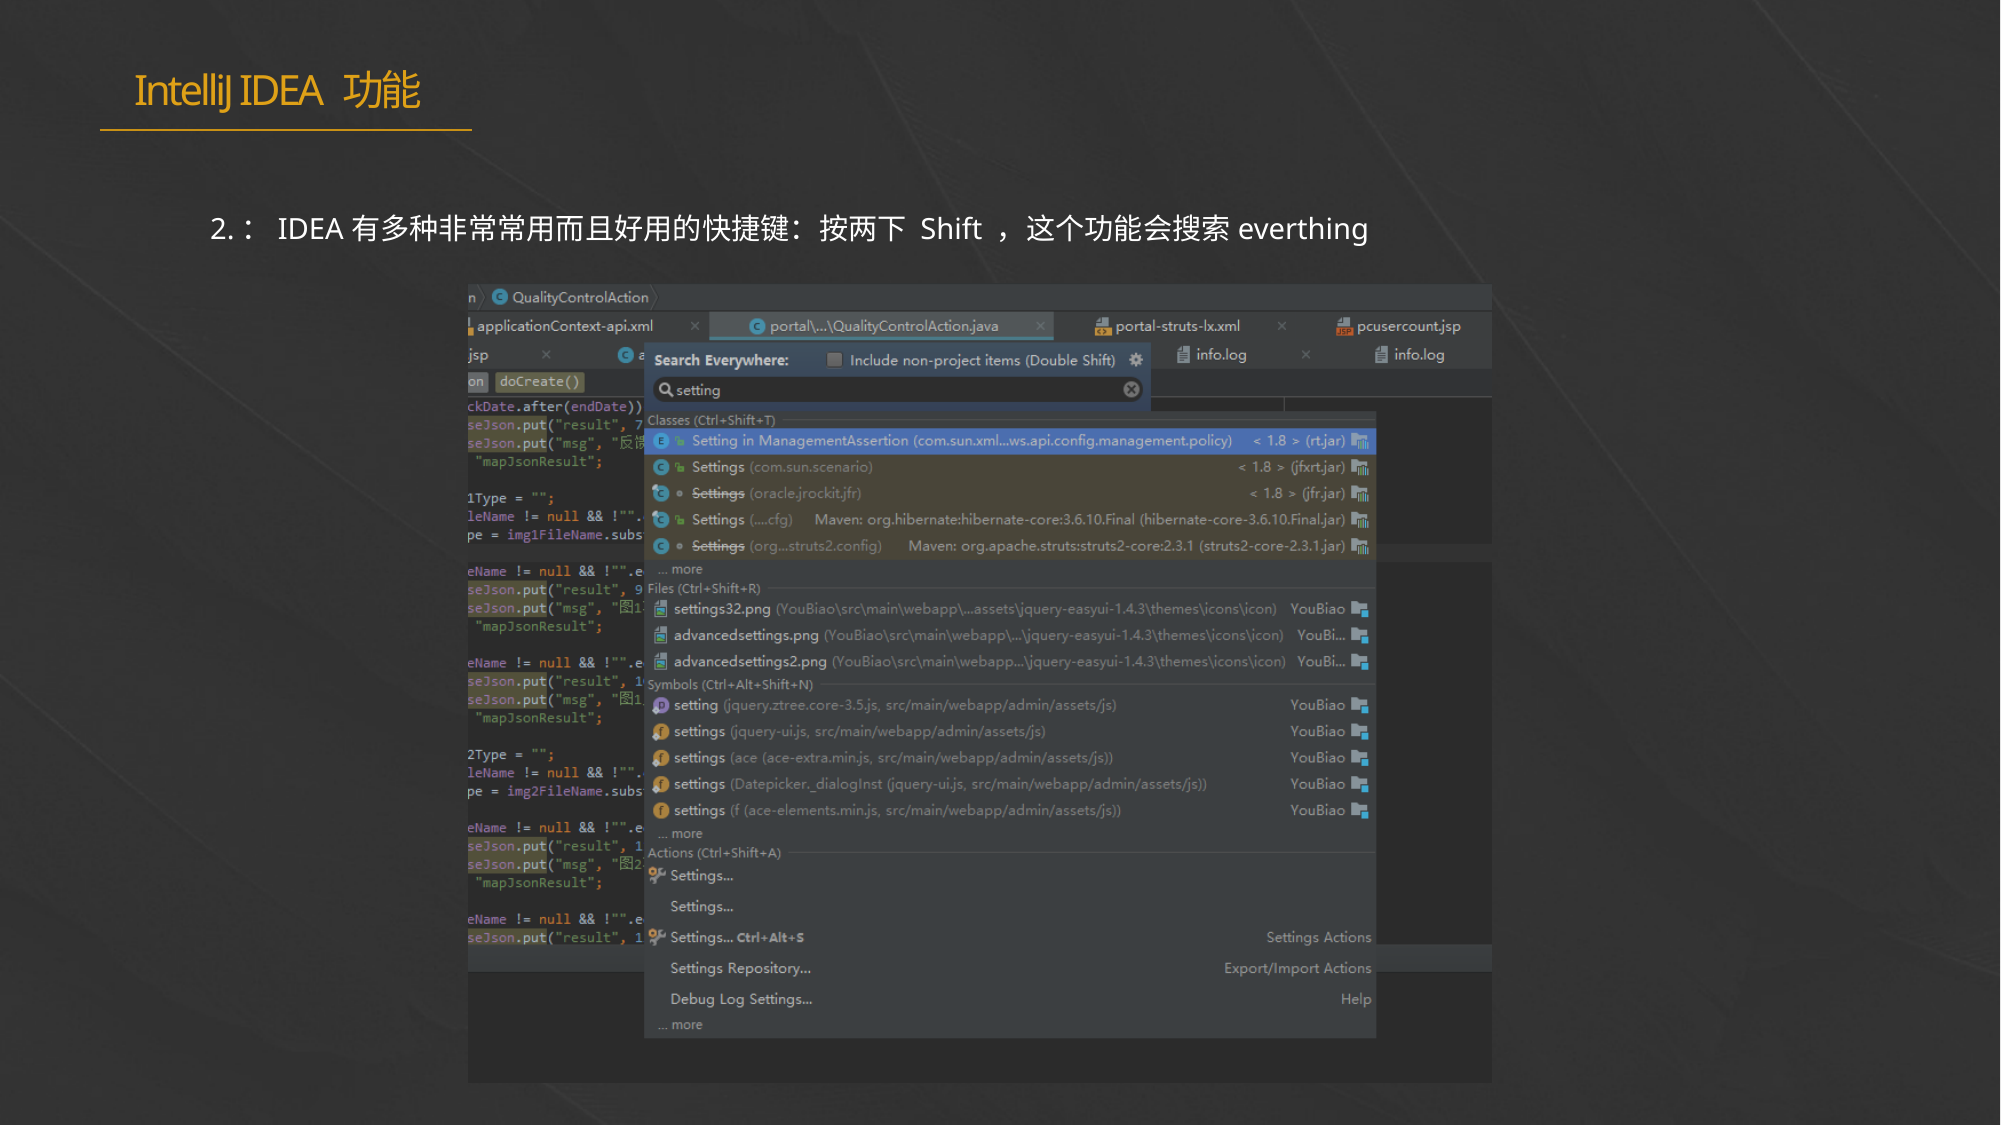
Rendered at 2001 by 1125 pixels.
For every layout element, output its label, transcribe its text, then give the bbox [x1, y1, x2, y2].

picture [0, 0, 2001, 1125]
text_box 2.：IDEA有多种非常常用而且好用的快捷键：按两下 Shift ，这个功能会搜索everthing [195, 185, 1764, 253]
text_box IntelliJ IDEA 功能 [62, 56, 494, 122]
